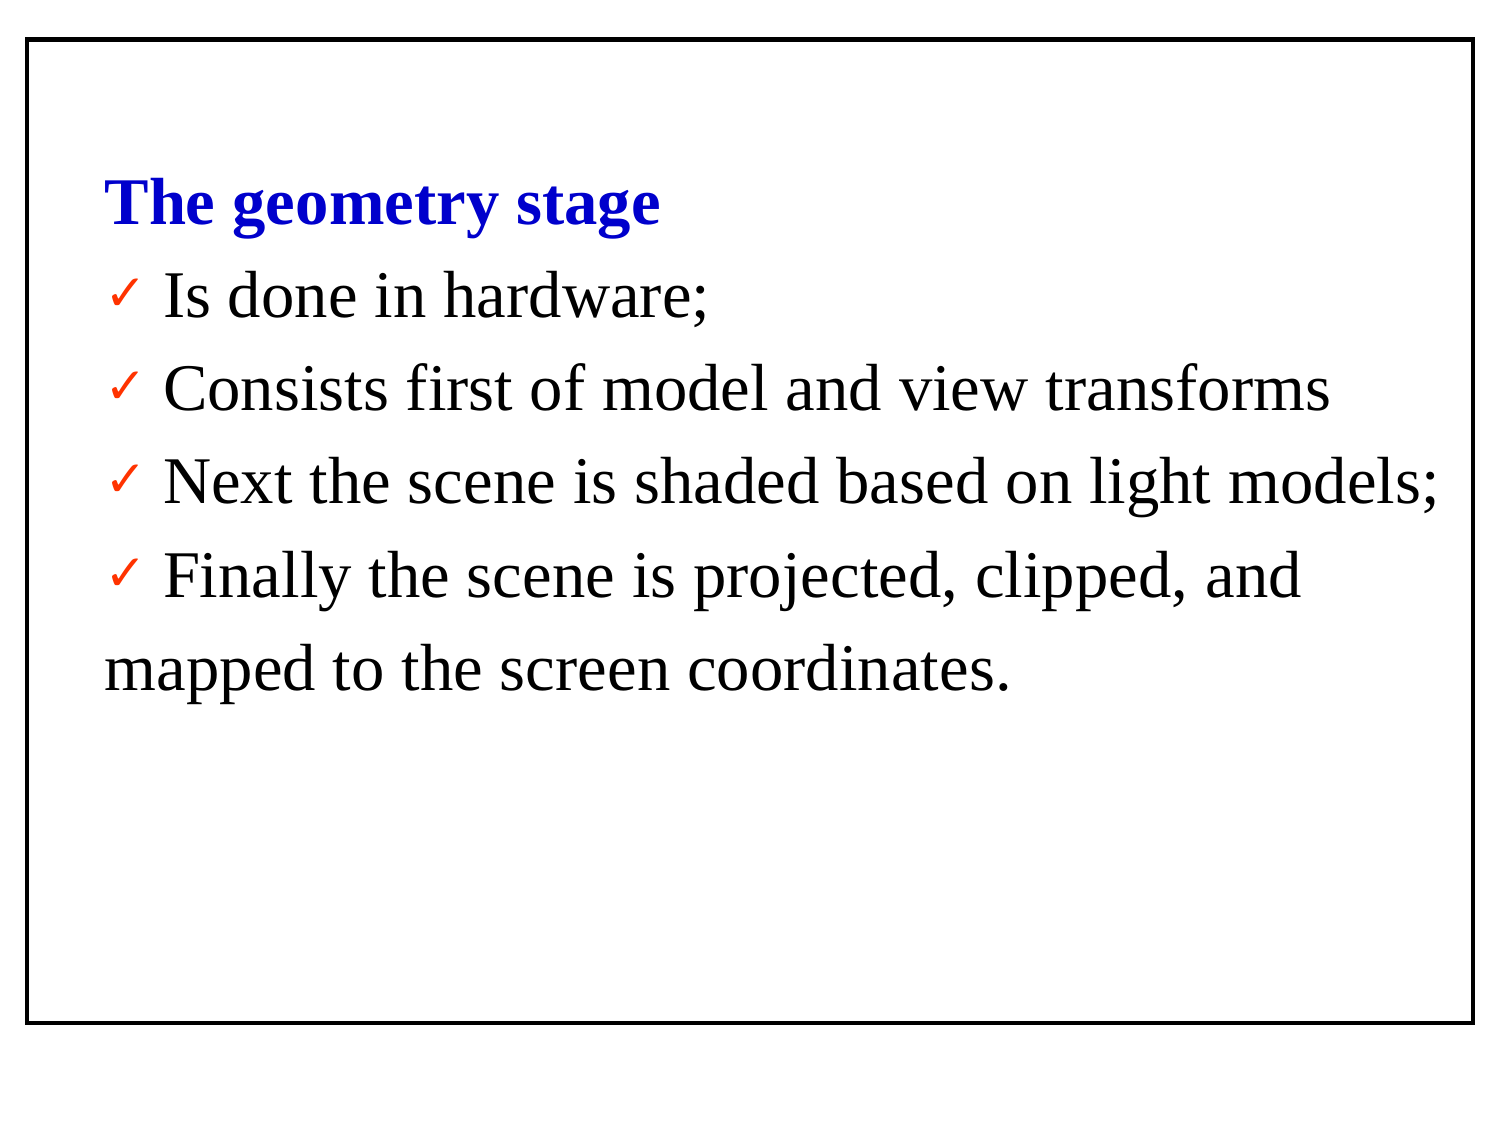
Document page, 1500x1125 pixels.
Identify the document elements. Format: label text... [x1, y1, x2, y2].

text_box The geometry stage Is done in hardware; Consists first of model and view transforms Next the scene is shaded based on light models; Finally the scene is projected, clipped, and mapped to the screen coordinates. [89, 149, 1464, 731]
text_box [324, 37, 1238, 113]
